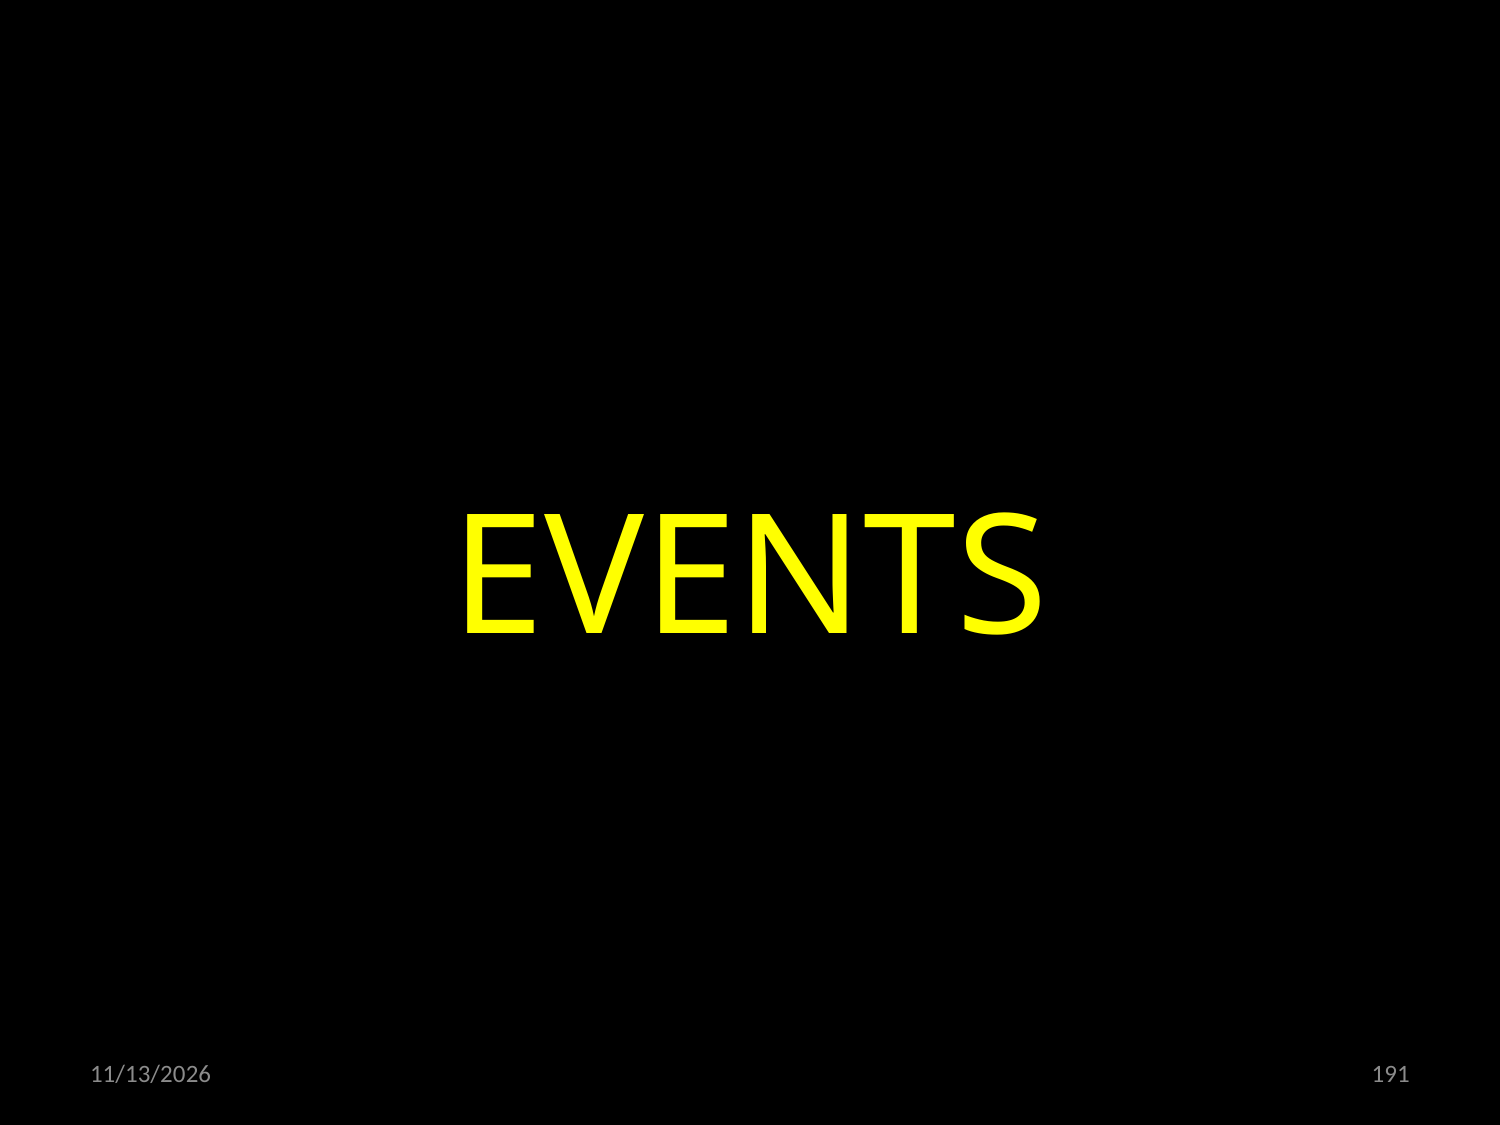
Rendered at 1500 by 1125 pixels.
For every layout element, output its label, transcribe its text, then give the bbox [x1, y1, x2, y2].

text_box EVENTS [0, 459, 1500, 561]
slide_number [75, 1042, 425, 1103]
slide_number 191 [1074, 1042, 1425, 1103]
